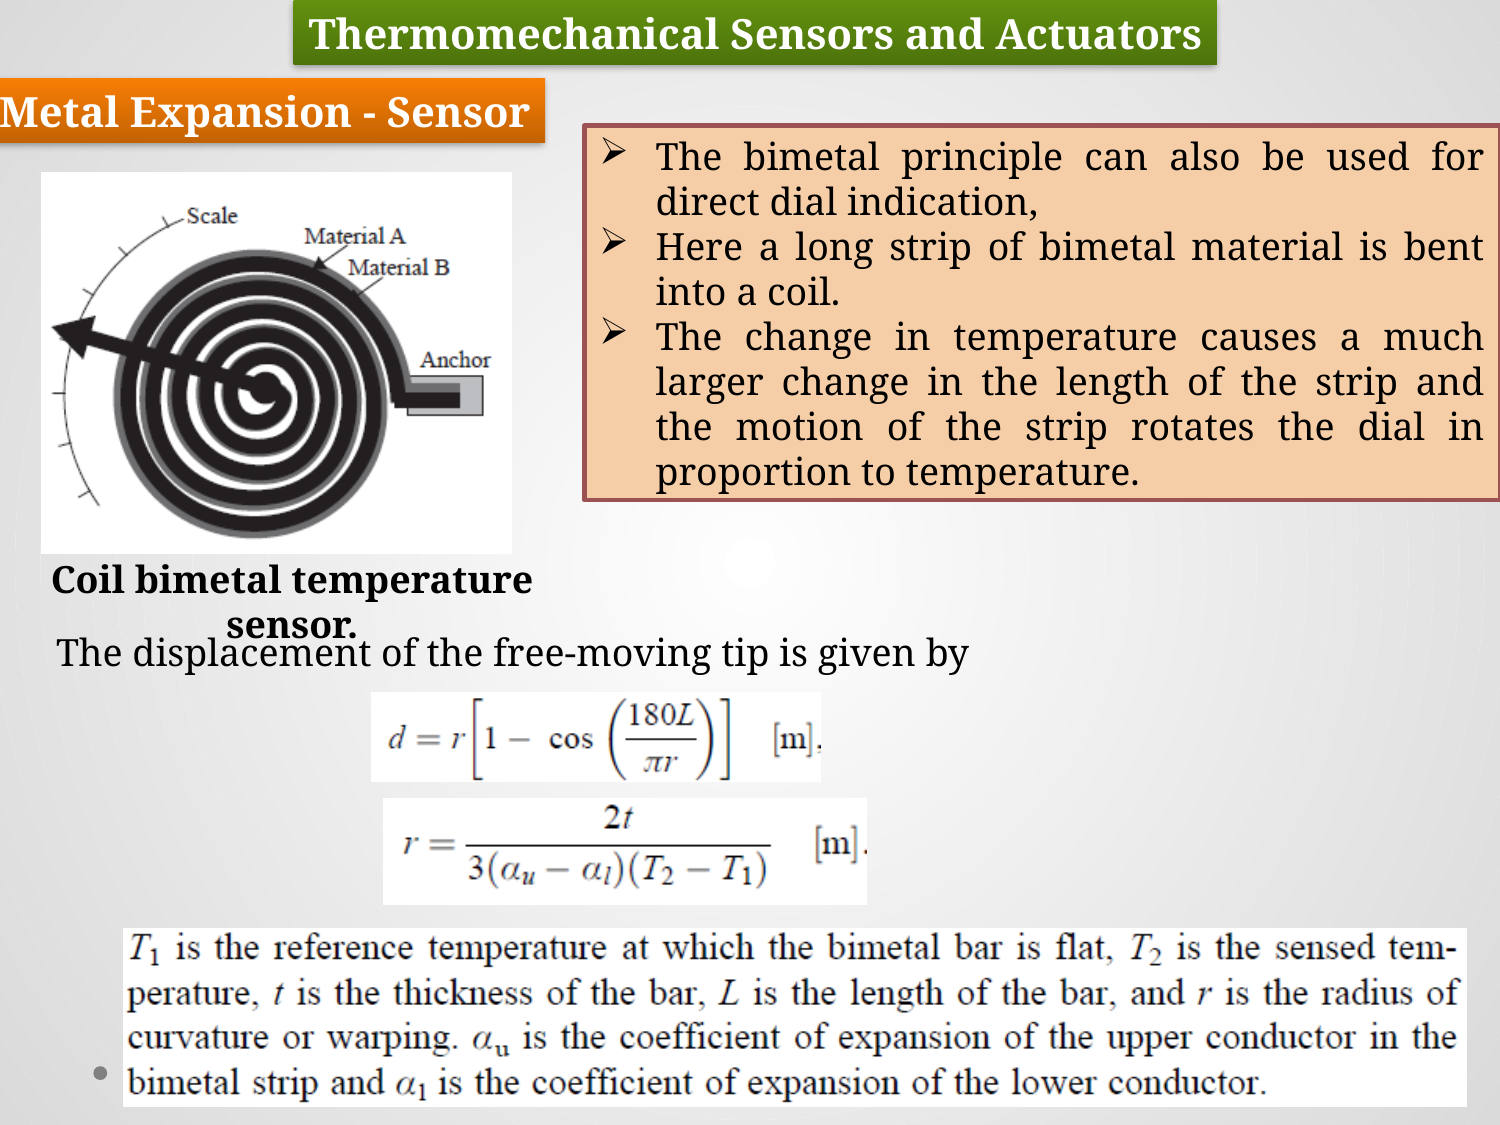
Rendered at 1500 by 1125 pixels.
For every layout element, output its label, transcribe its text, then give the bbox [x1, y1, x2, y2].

text_box Thermomechanical Sensors and Actuators [293, 0, 1217, 65]
picture [371, 692, 822, 782]
text_box Metal Expansion - Sensor [0, 78, 546, 143]
text_box The bimetal principle can also be used for direct dial indication, Here a long strip of bimetal material is bent into a coil. The change in temperature causes a much larger change in the length of the strip and the motion of the strip rotates the dial in proportion to temperature. [582, 123, 1500, 502]
picture [123, 928, 1467, 1107]
text_box Coil bimetal temperature sensor. [0, 549, 597, 654]
picture [40, 172, 512, 555]
picture [383, 798, 867, 906]
text_box The displacement of the free-moving tip is given by [41, 621, 1093, 682]
